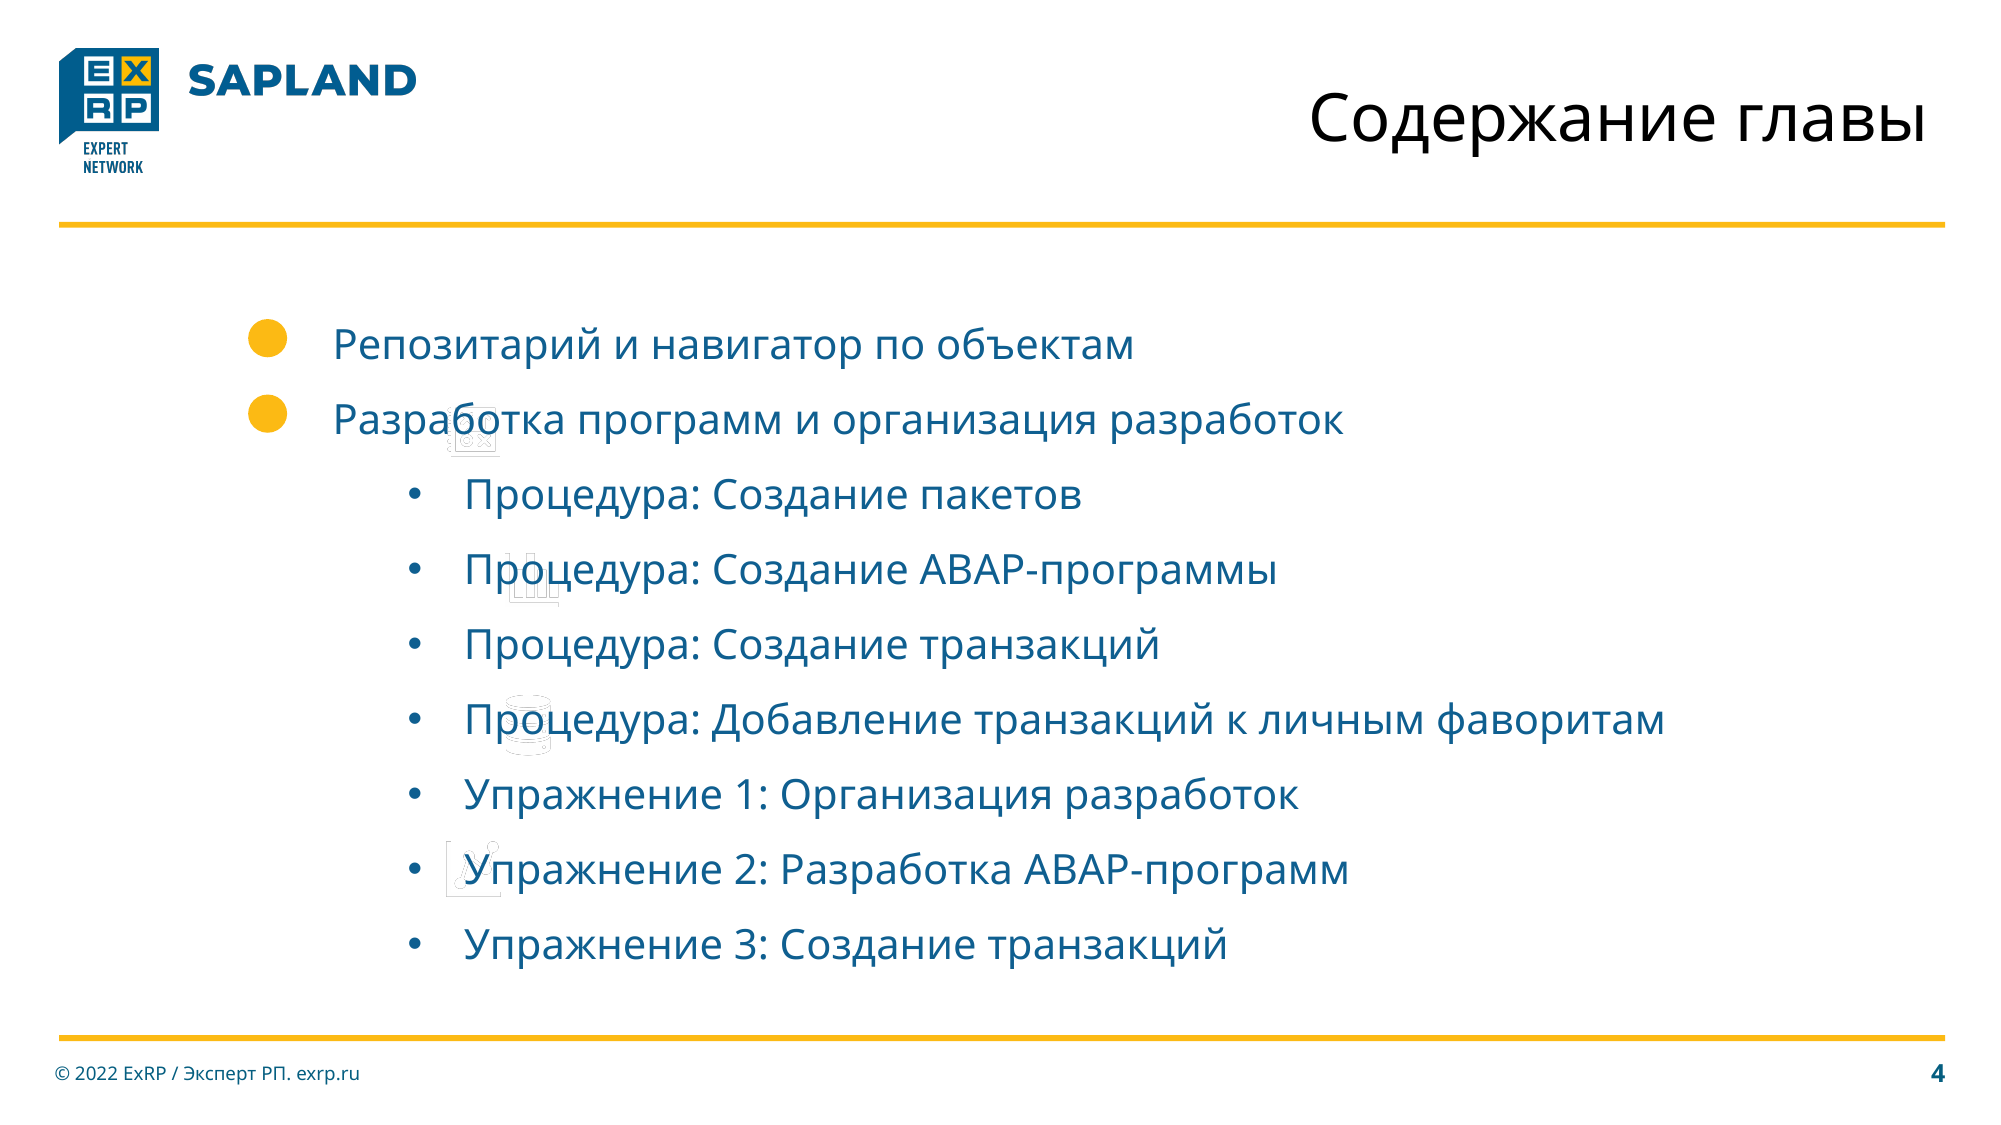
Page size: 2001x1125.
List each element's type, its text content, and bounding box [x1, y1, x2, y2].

slide_number 4 [1862, 1044, 1961, 1105]
text_box [248, 319, 288, 358]
picture [122, 94, 150, 122]
picture [493, 542, 569, 618]
picture [85, 57, 113, 85]
picture [189, 64, 416, 96]
title Содержание главы [610, 25, 1945, 222]
picture [59, 48, 74, 60]
footer © 2022 ExRP / Эксперт РП. exrp.ru [39, 1042, 468, 1103]
picture [104, 163, 108, 173]
picture [435, 391, 511, 467]
picture [59, 132, 159, 173]
picture [435, 831, 511, 907]
picture [122, 57, 150, 85]
picture [85, 94, 113, 122]
picture [490, 687, 566, 763]
text_box Репозитарий и навигатор по объектам Разработка программ и организация разработок Процедура: Создание пакетов Процедура: Создание ABAP-программы Процедура: Создание транзакций Процедура: Добавление транзакций к личным фаворитам Упражнение 1: Организация разработок Упражнение 2: Разработка ABAP-программ Упражнение 3: Создание транзакций [317, 285, 1827, 976]
text_box [248, 394, 288, 433]
